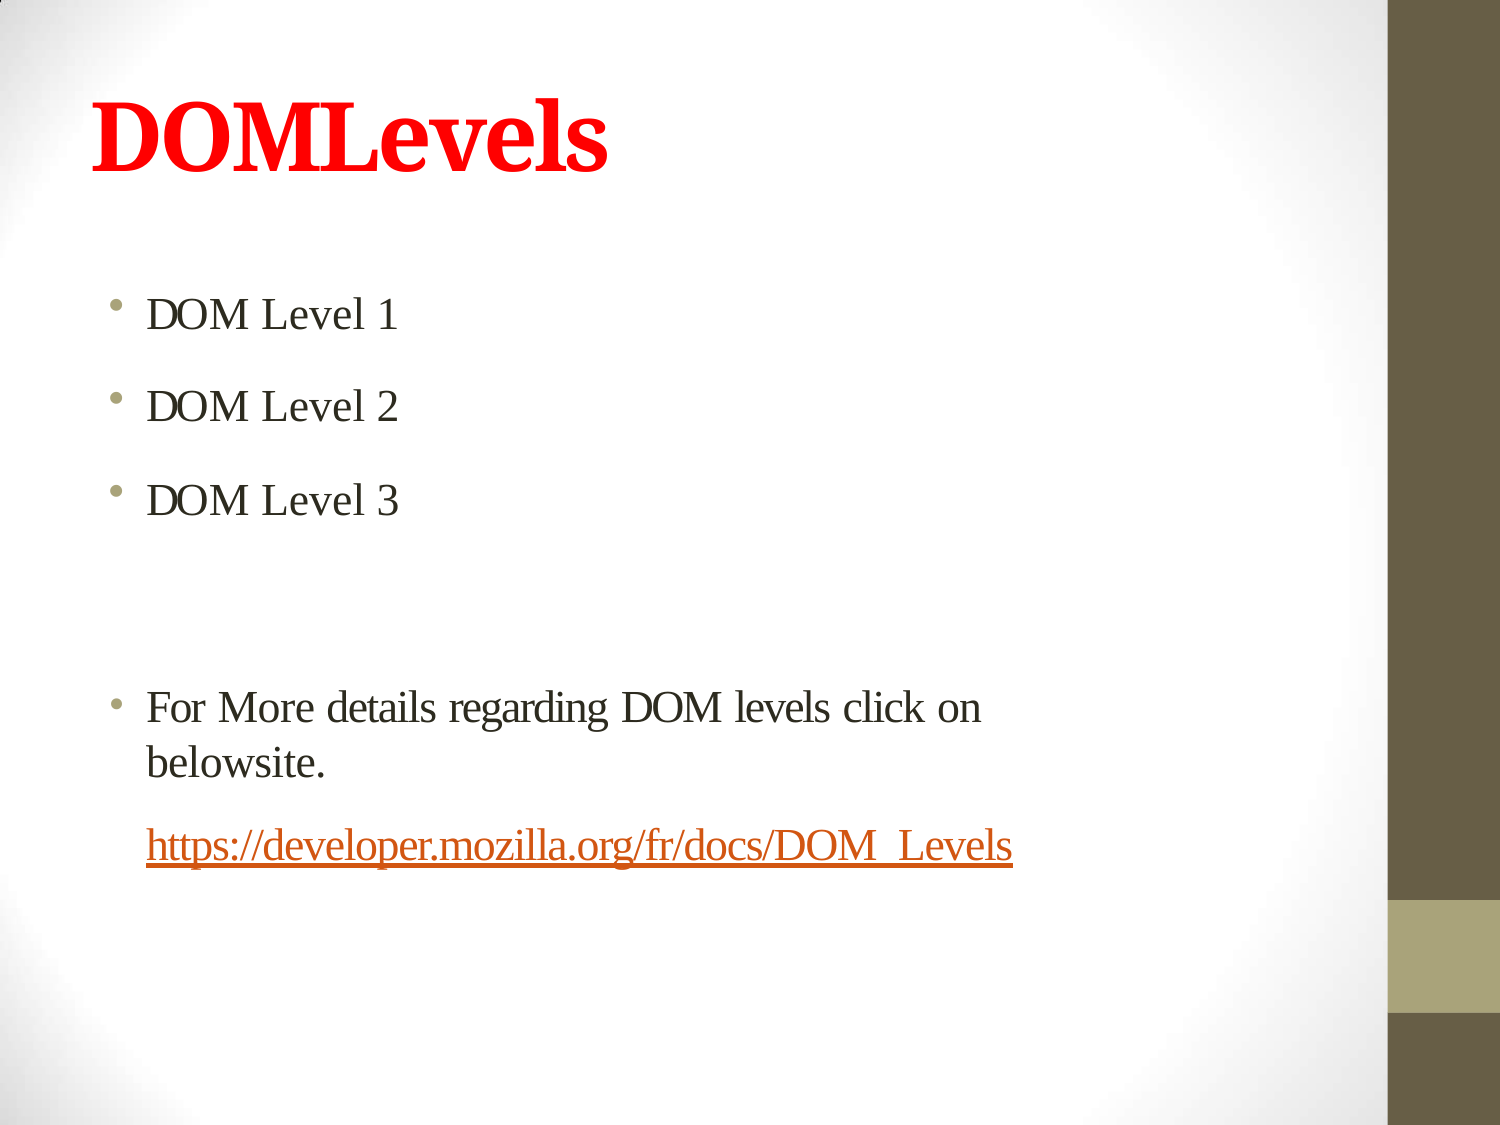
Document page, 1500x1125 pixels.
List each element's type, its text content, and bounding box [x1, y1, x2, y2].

title DOMLevels [87, 73, 629, 264]
picture [0, 0, 1387, 1125]
text_box DOM Level 1 DOM Level 2 DOM Level 3 For More details regarding DOM levels click on belowsite. https://developer.mozilla.org/fr/docs/DOM_Levels [106, 281, 1137, 870]
